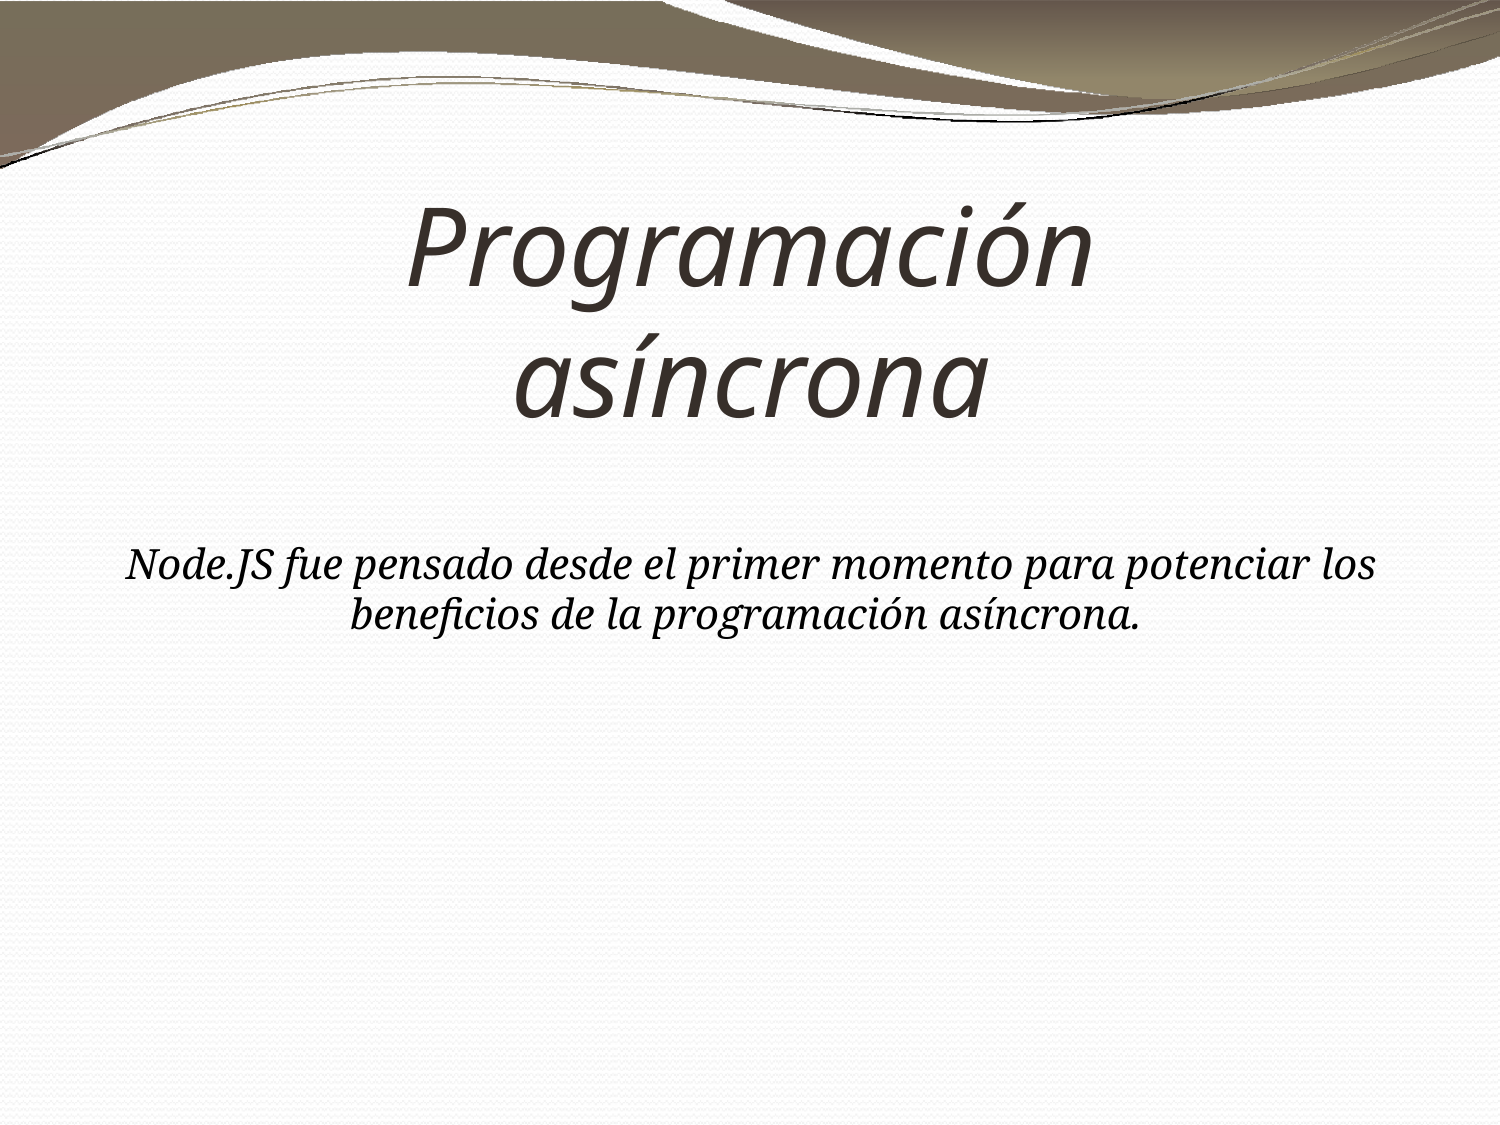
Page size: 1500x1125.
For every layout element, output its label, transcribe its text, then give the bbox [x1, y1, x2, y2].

picture [0, 0, 1500, 1125]
title Programación asíncrona [333, 174, 1167, 440]
text_box Node.JS fue pensado desde el primer momento para potenciar los beneficios de la programación asíncrona. [95, 535, 1405, 690]
